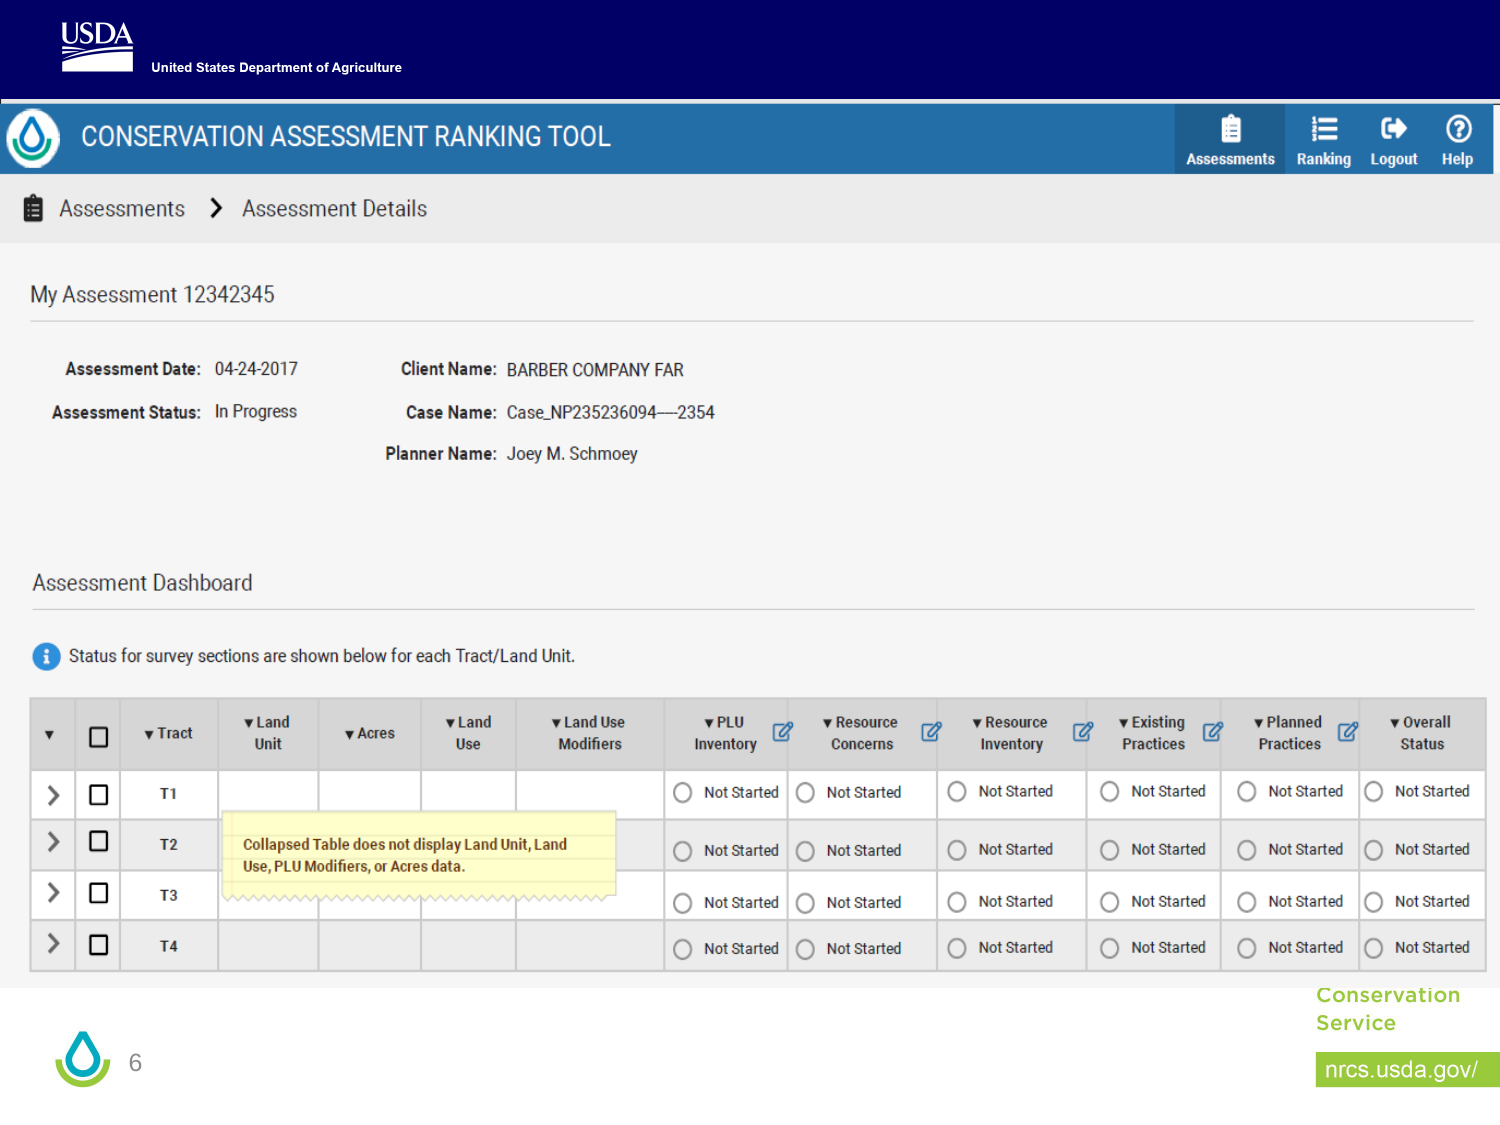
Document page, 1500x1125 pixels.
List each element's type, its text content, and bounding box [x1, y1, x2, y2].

picture [0, 0, 1500, 1125]
slide_number 6 [113, 1031, 464, 1091]
